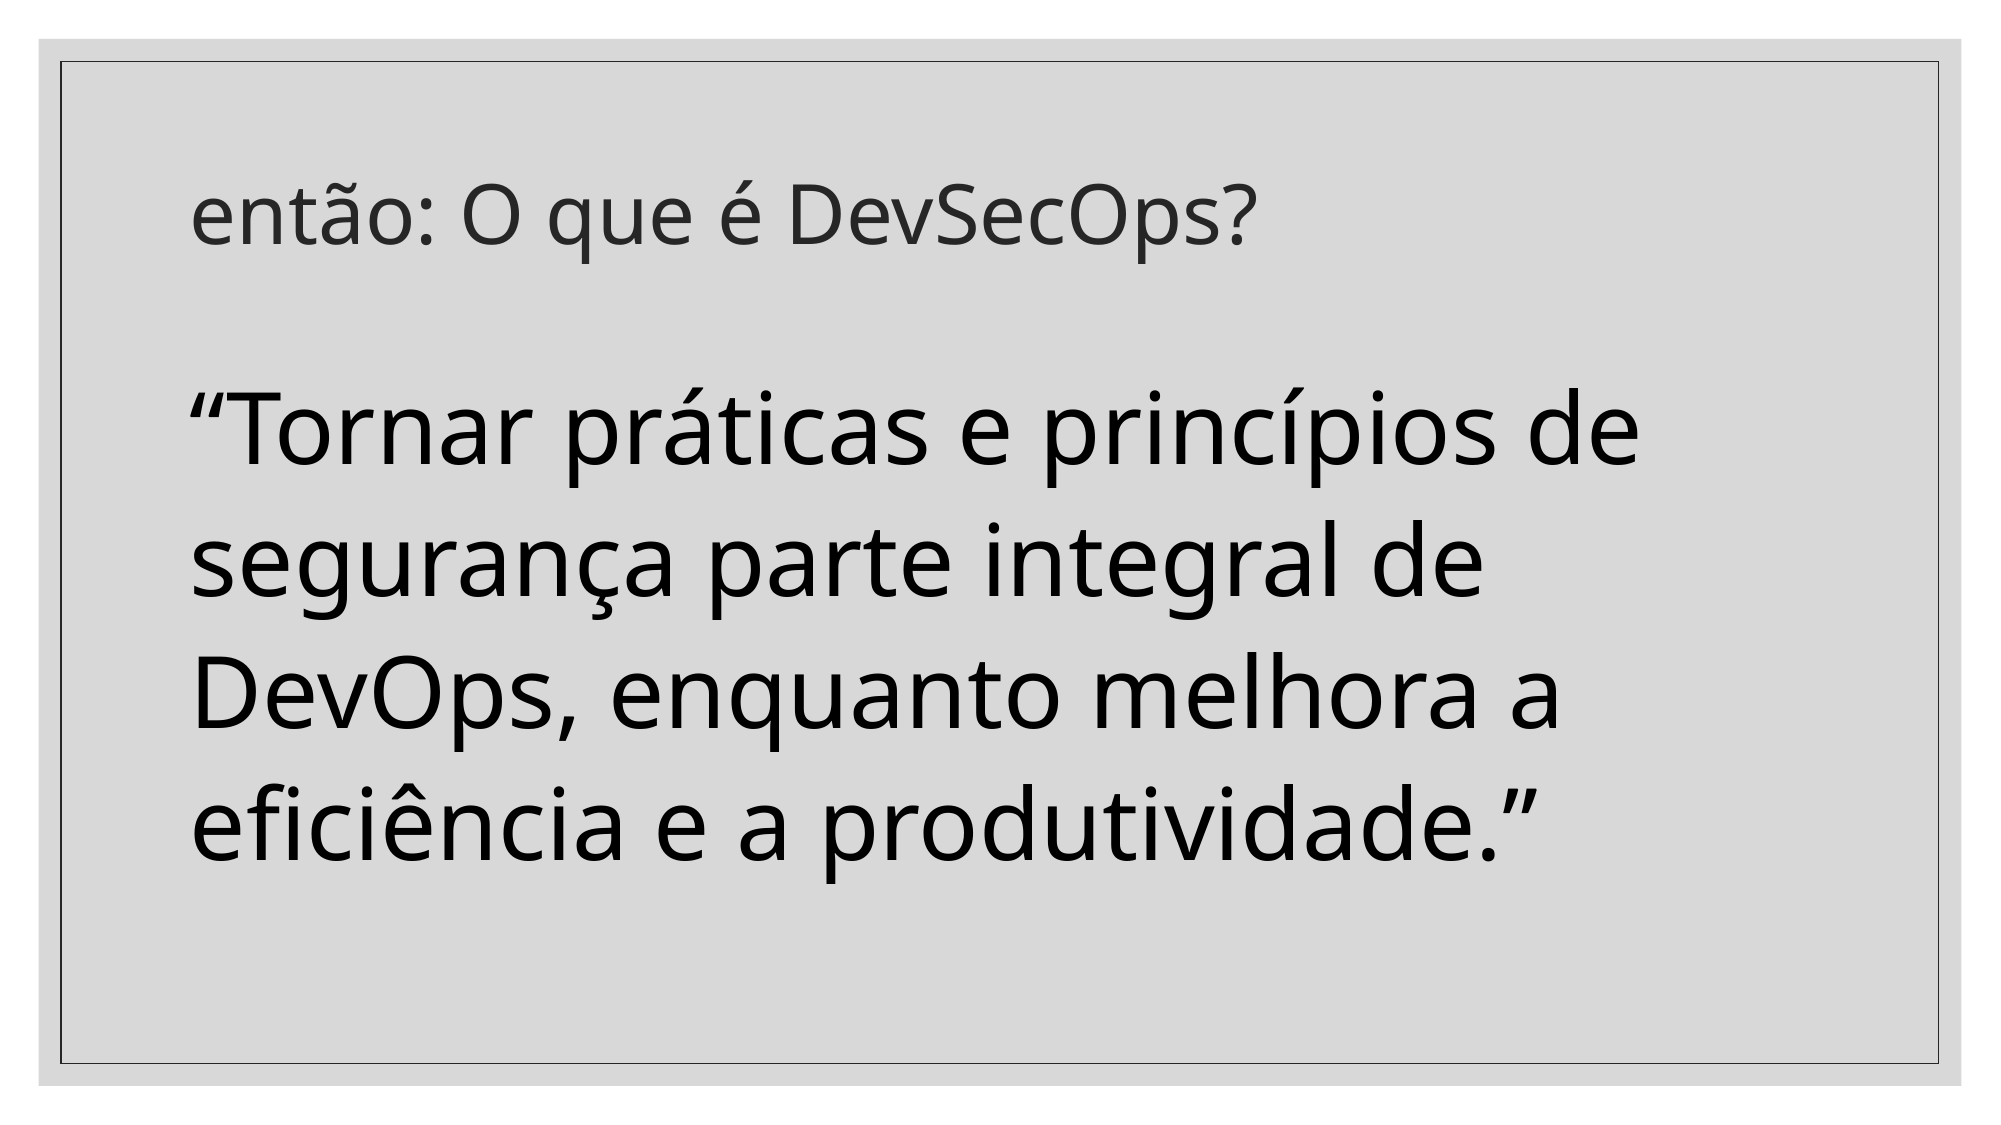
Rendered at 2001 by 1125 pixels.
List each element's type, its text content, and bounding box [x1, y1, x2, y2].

list “Tornar práticas e princípios de segurança parte integral de DevOps, enquanto melhora a eficiência e a produtividade.” [174, 345, 1825, 977]
title então: O que é DevSecOps? [174, 105, 1825, 331]
